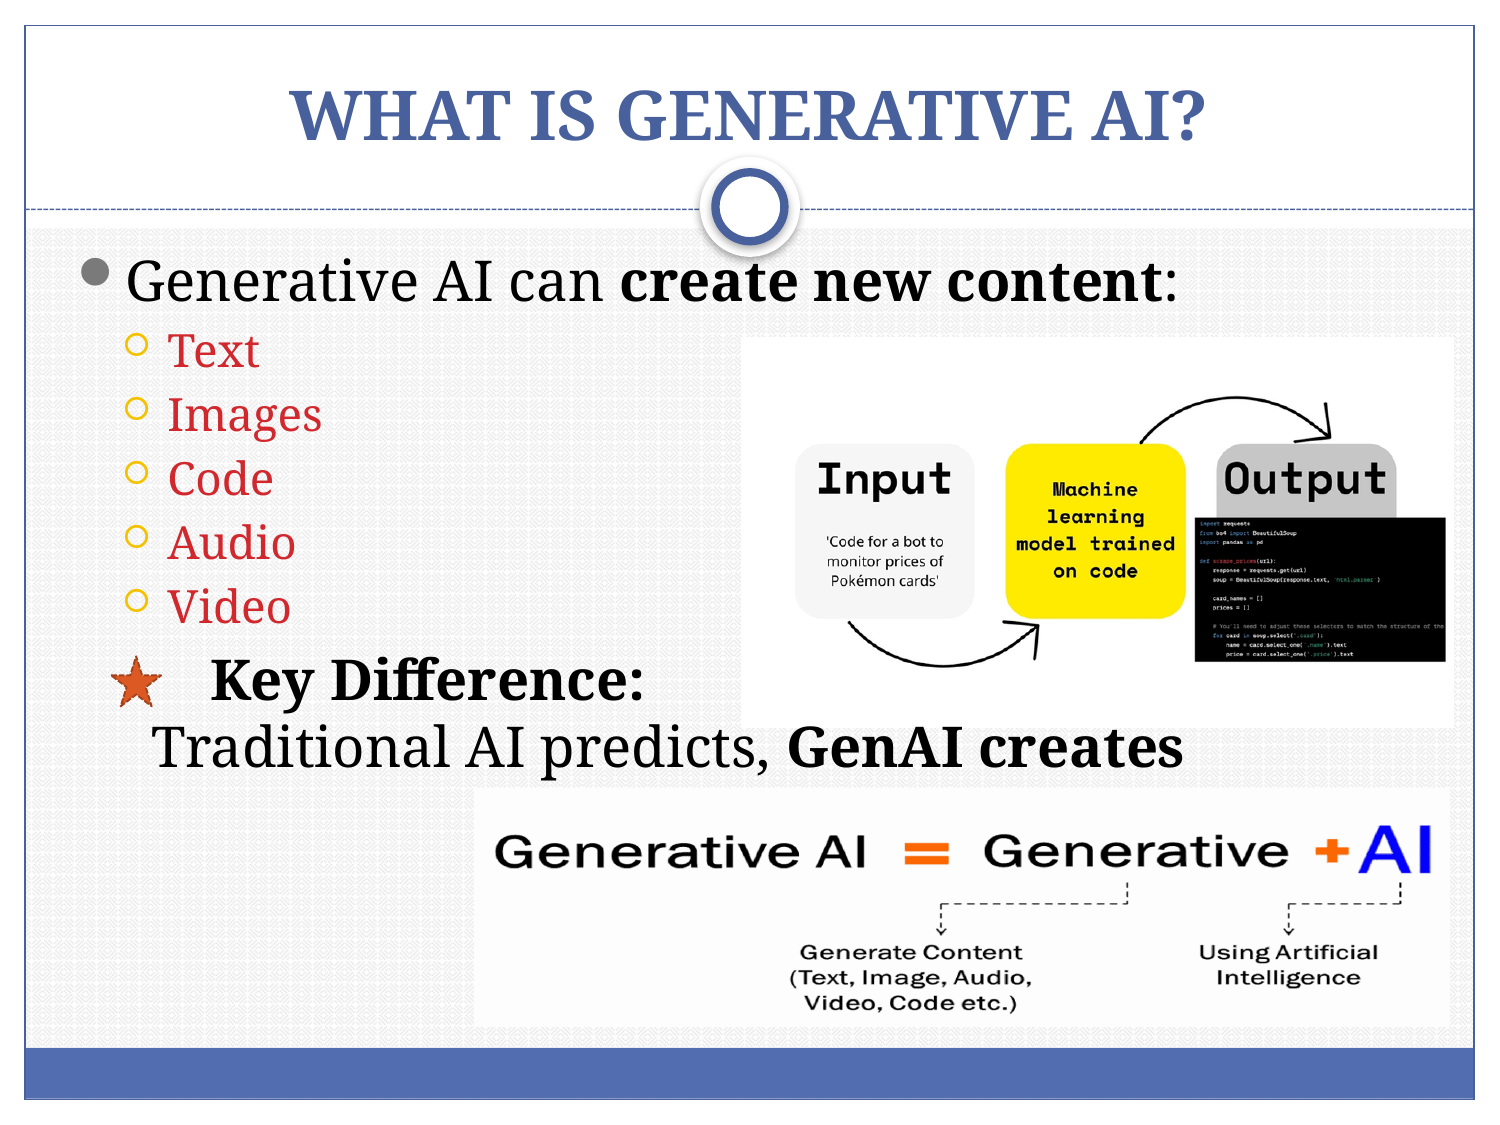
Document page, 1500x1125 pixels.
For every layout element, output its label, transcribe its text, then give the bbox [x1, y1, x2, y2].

list Generative AI can create new content: Text Images Code Audio Video Key Difference: Traditional AI predicts, GenAI creates [62, 237, 1425, 1025]
title WHAT IS GENERATIVE AI? [49, 37, 1450, 162]
picture [474, 788, 1450, 1027]
text_box [111, 655, 163, 708]
picture [740, 337, 1454, 729]
